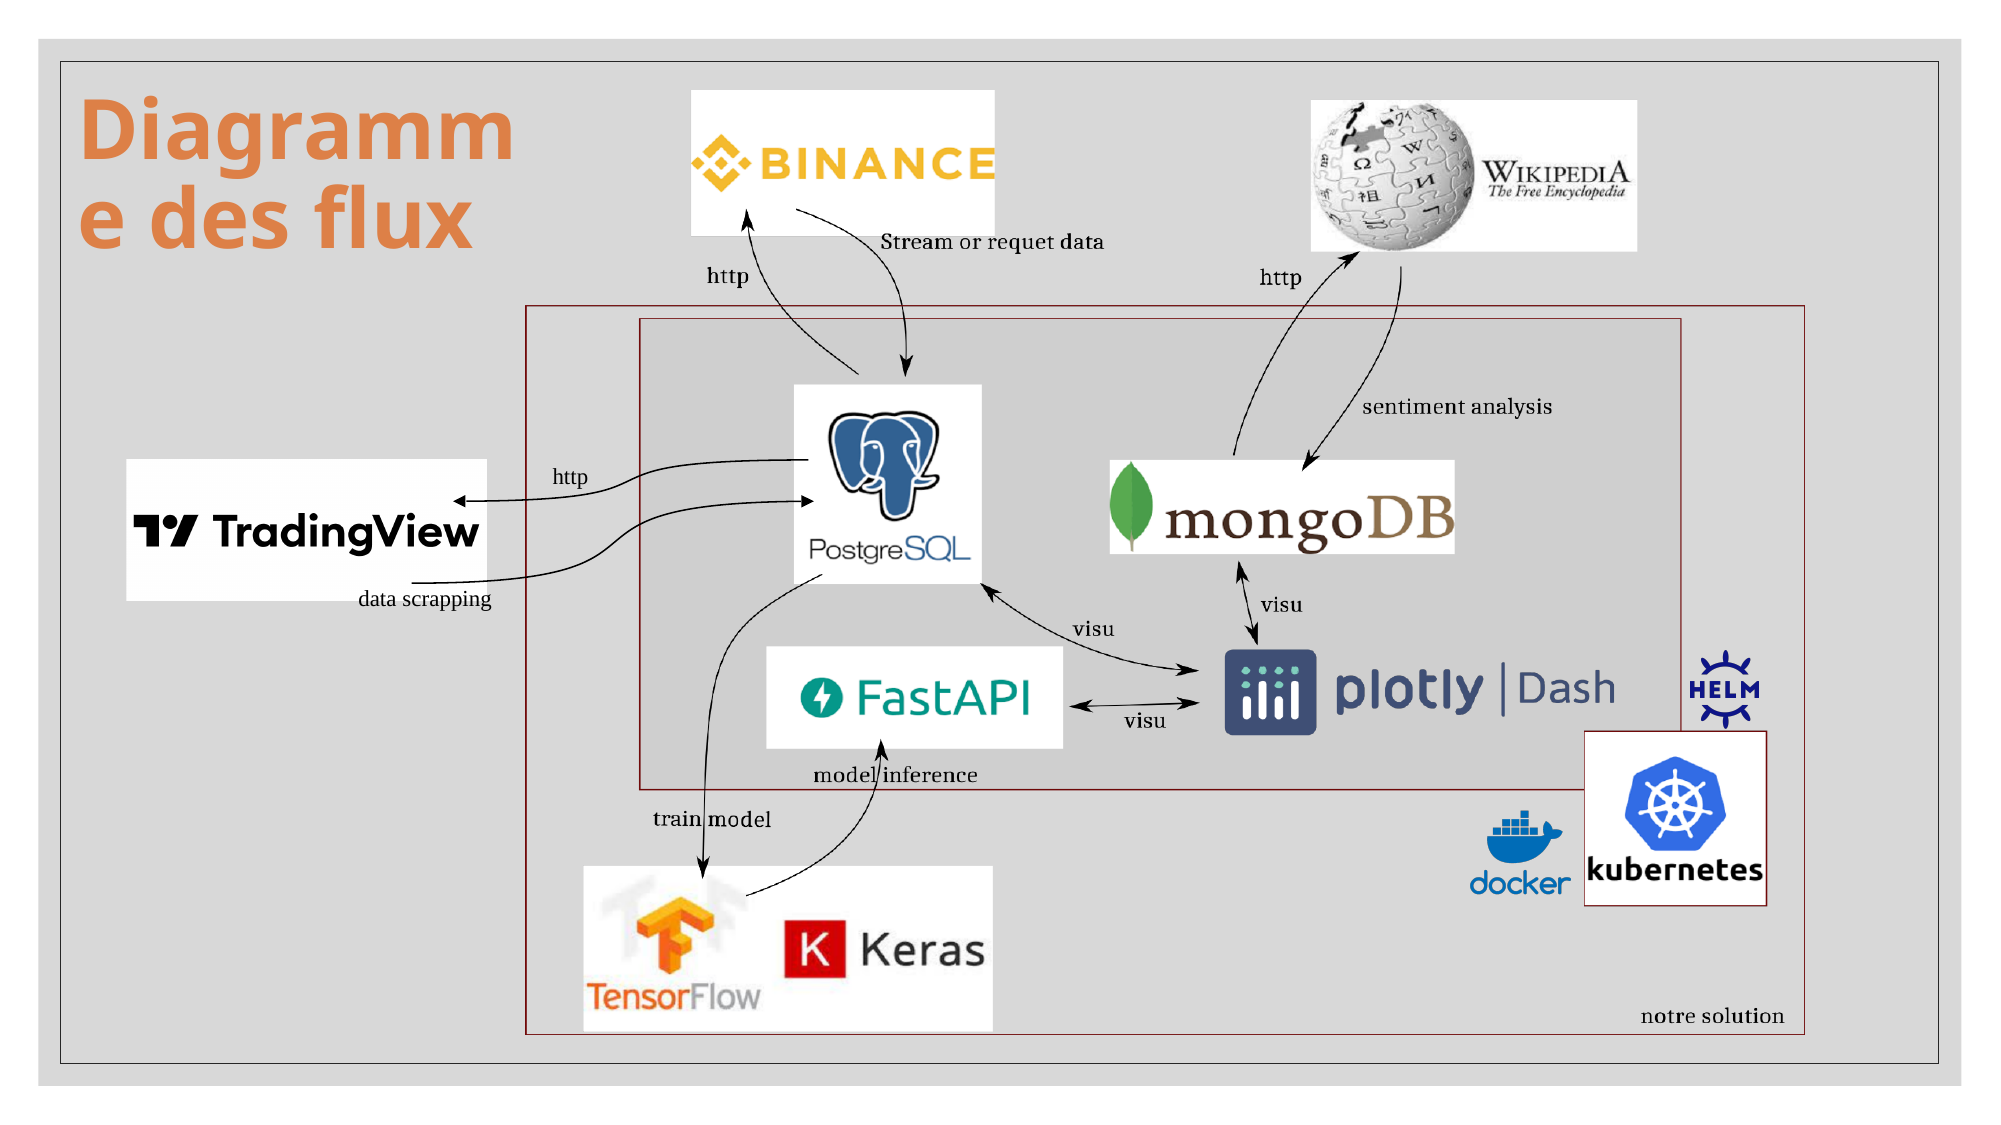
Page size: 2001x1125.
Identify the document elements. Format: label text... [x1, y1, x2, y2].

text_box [126, 89, 1805, 1036]
title Diagramme des flux [62, 64, 540, 290]
